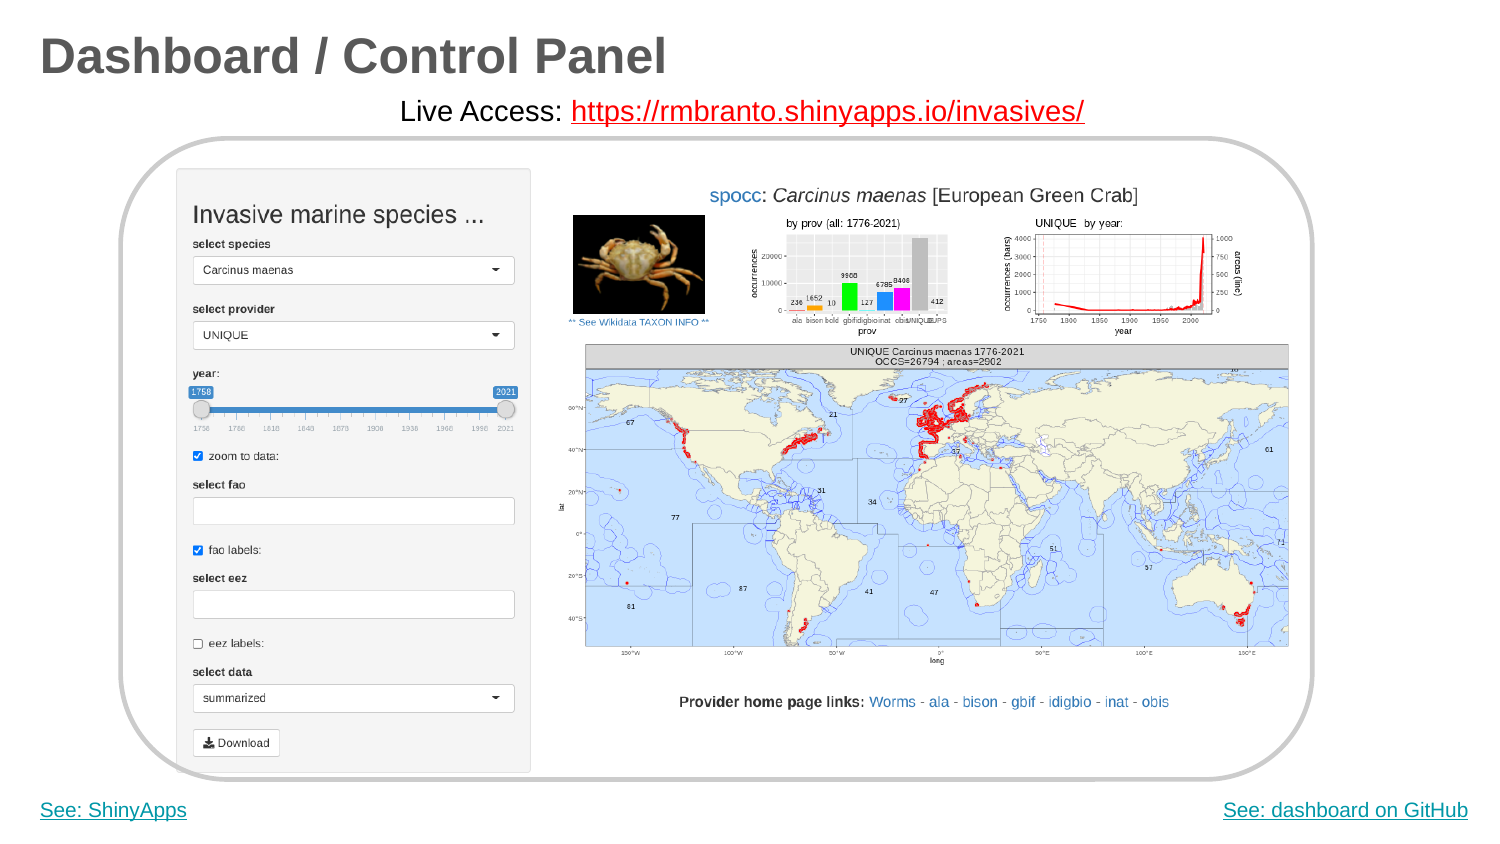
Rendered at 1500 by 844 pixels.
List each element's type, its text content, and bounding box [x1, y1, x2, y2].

text_box [1308, 215, 1313, 703]
picture [162, 167, 1304, 810]
text_box [120, 138, 1278, 753]
text_box Live Access: https://rmbranto.shinyapps.io/invasives/ [384, 99, 1142, 138]
text_box Dashboard / Control Panel [24, 0, 1198, 99]
text_box See: ShinyApps [24, 783, 205, 834]
text_box See: dashboard on GitHub [1208, 783, 1488, 834]
